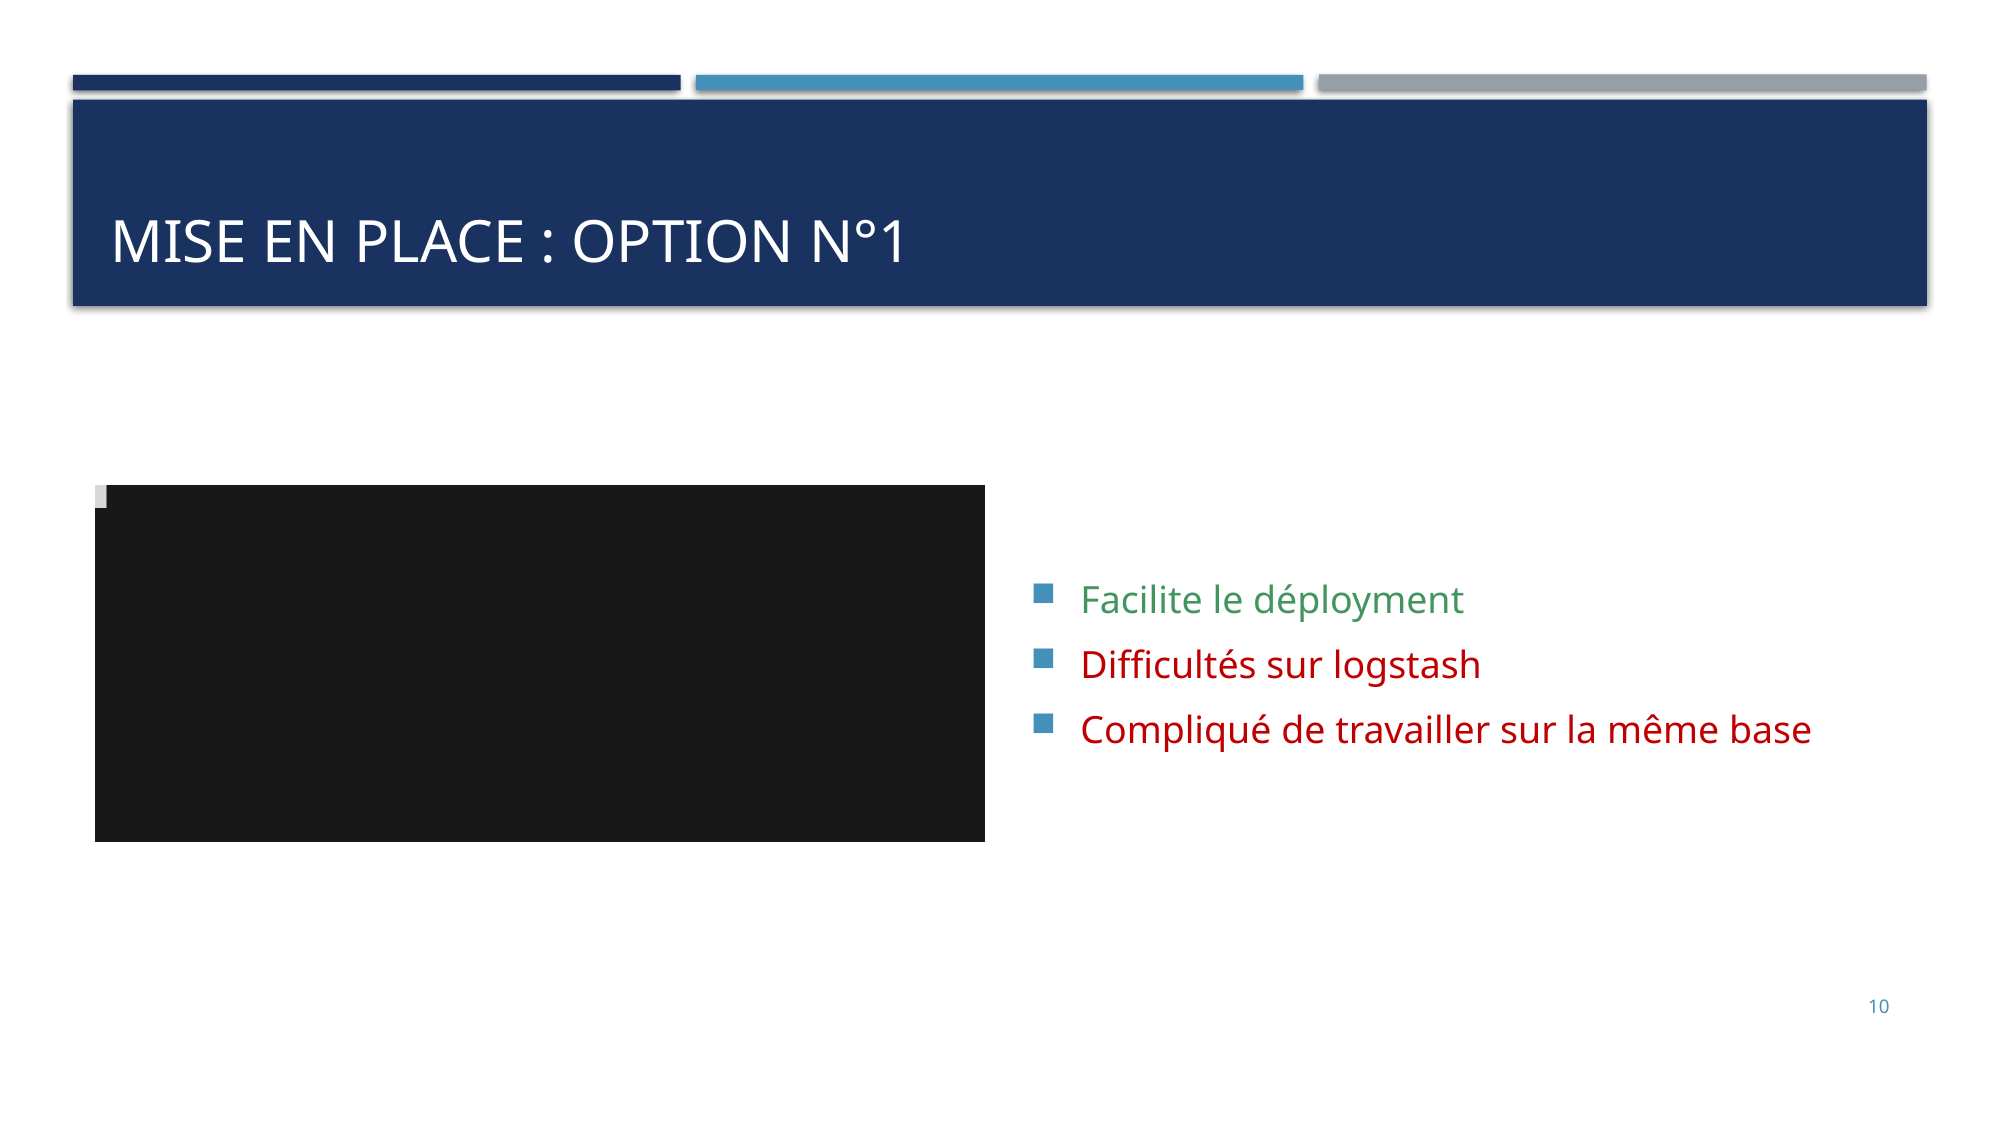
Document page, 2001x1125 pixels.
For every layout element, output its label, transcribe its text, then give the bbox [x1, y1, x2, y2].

slide_number 10 [1732, 977, 1905, 1037]
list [94, 484, 986, 842]
title Mise en place : option n°1 [95, 119, 1905, 282]
list Facilite le déployment Difficultés sur logstash Compliqué de travailler sur la même base [1015, 365, 1905, 962]
